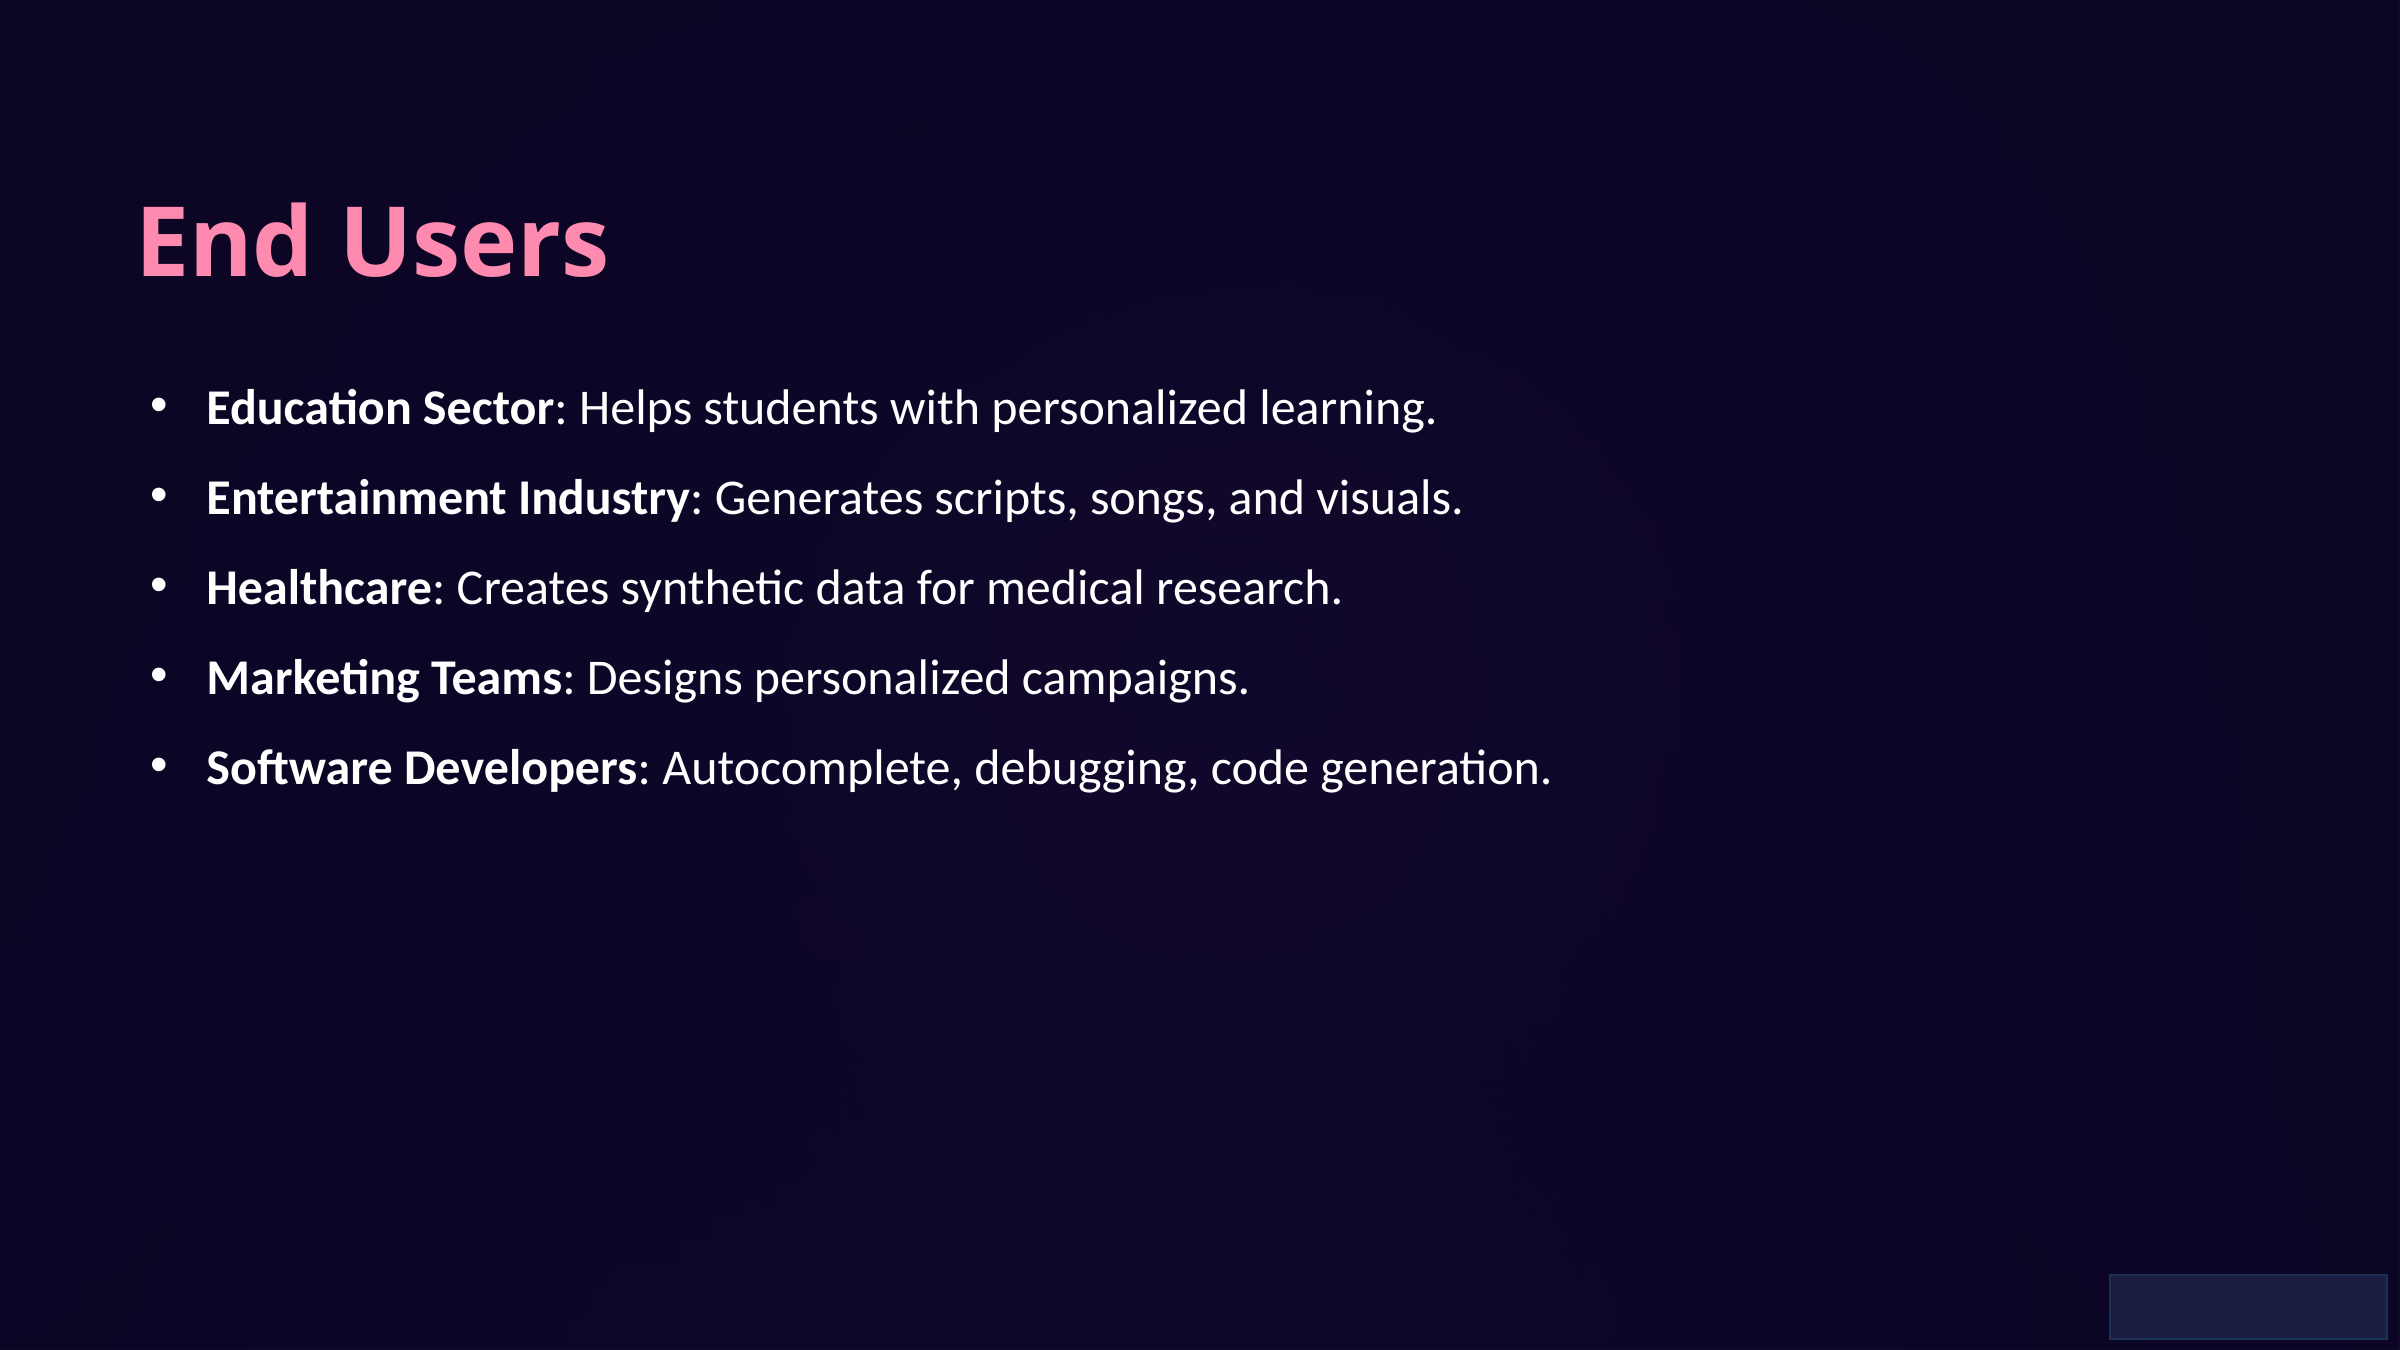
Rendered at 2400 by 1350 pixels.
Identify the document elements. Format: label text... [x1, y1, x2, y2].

picture [2106, 1271, 2389, 1339]
text_box Education Sector: Helps students with personalized learning. Entertainment Industry: Generates scripts, songs, and visuals. Healthcare: Creates synthetic data for medical research. Marketing Teams: Designs personalized campaigns. Software Developers: Autocomplete, debugging, code generation. [135, 336, 1987, 802]
text_box End Users [135, 192, 1298, 296]
text_box [2109, 1274, 2388, 1340]
